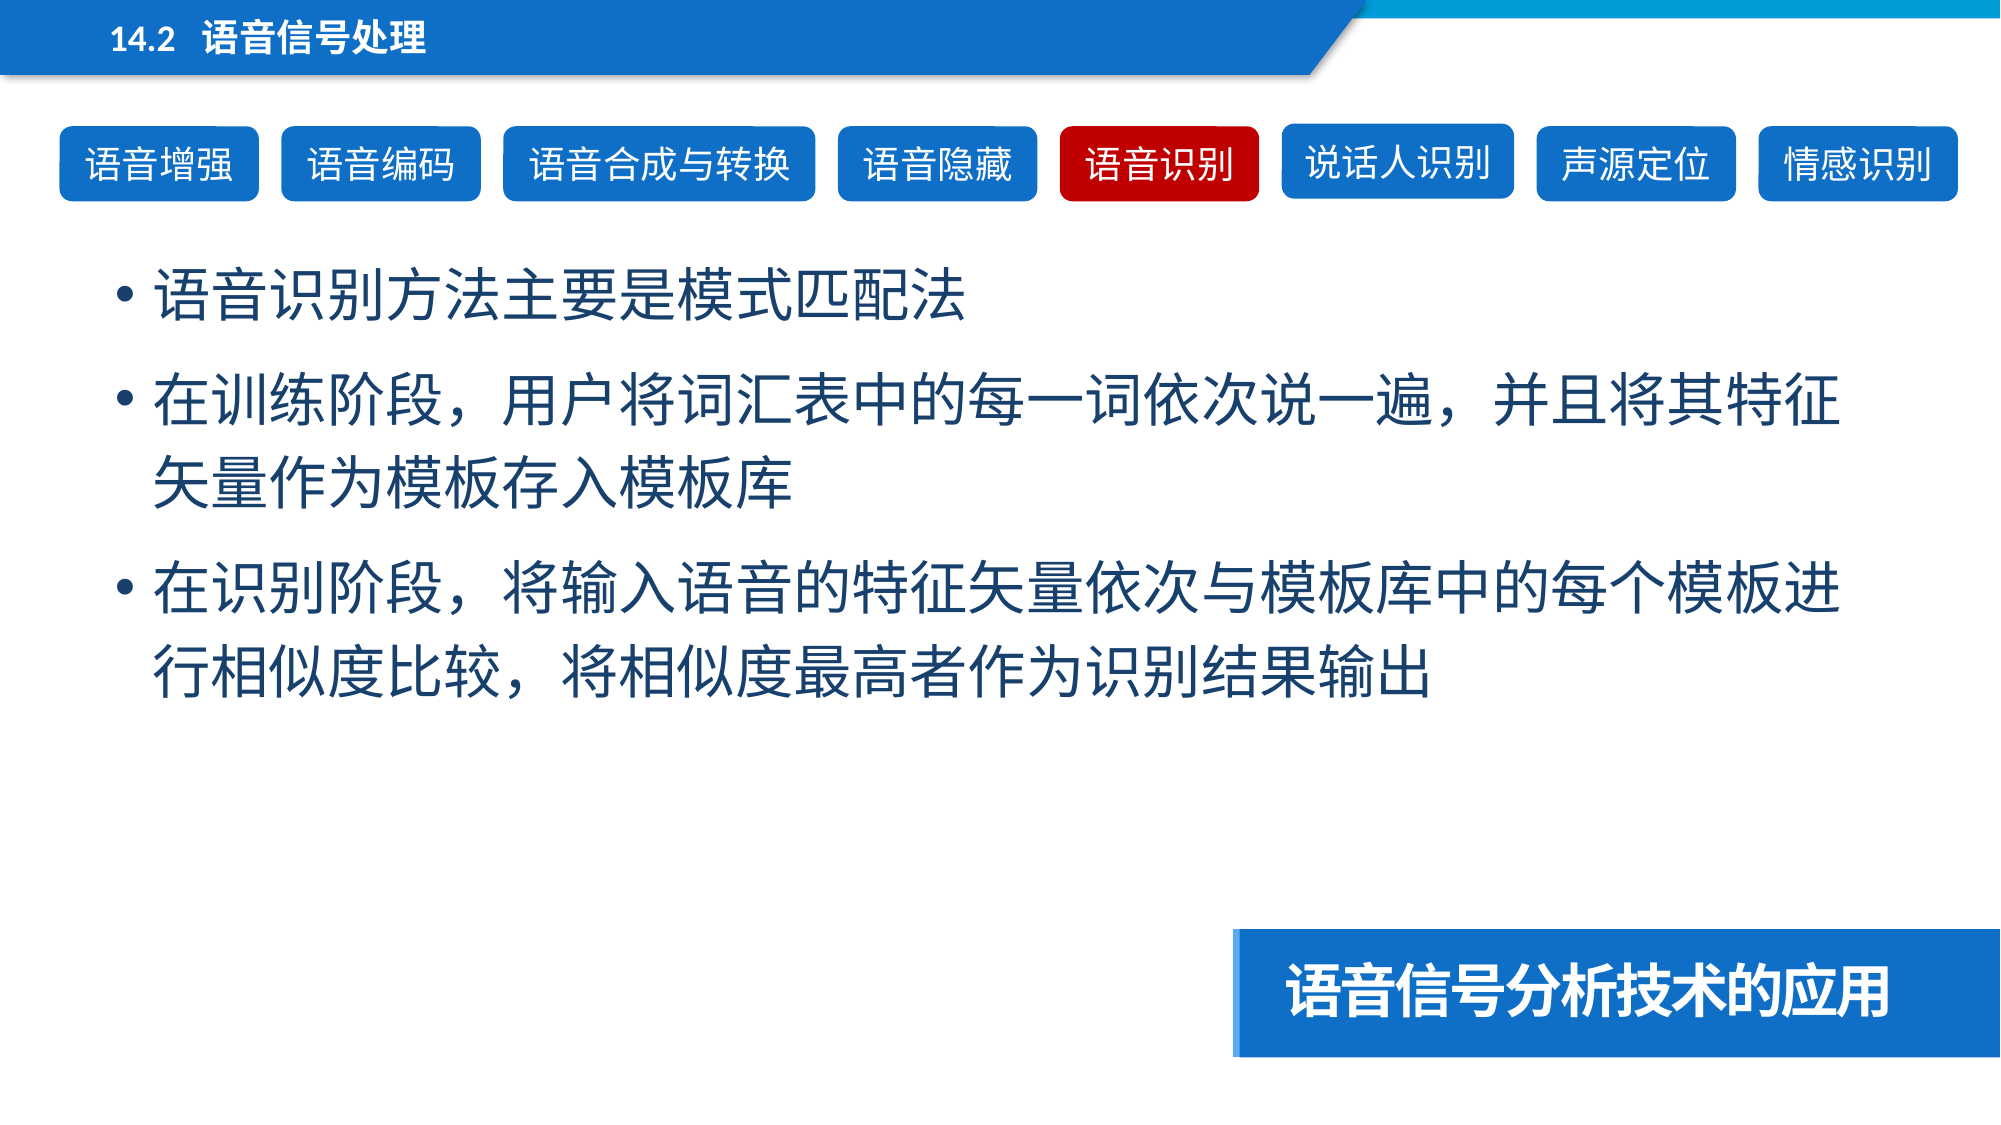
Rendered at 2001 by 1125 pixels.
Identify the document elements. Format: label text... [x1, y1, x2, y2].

text_box 语音识别 [1058, 125, 1261, 203]
text_box 语音合成与转换 [502, 125, 817, 203]
text_box 声源定位 [1535, 125, 1738, 203]
list 14.2 语音信号处理 [93, 11, 1138, 68]
list 语音信号分析技术的应用 [1239, 929, 2000, 1058]
text_box 说话人识别 [1280, 122, 1516, 200]
text_box 语音增强 [58, 125, 260, 203]
text_box 情感识别 [1757, 125, 1959, 203]
text_box 语音编码 [280, 125, 482, 203]
text_box 语音隐藏 [836, 125, 1039, 203]
list 语音识别方法主要是模式匹配法 在训练阶段，用户将词汇表中的每一词依次说一遍，并且将其特征矢量作为模板存入模板库 在识别阶段，将输入语音的特征矢量依次与模板库中的每个模板进行相似度比较，将相似度最高者作为识别结果输出 [99, 236, 1878, 908]
